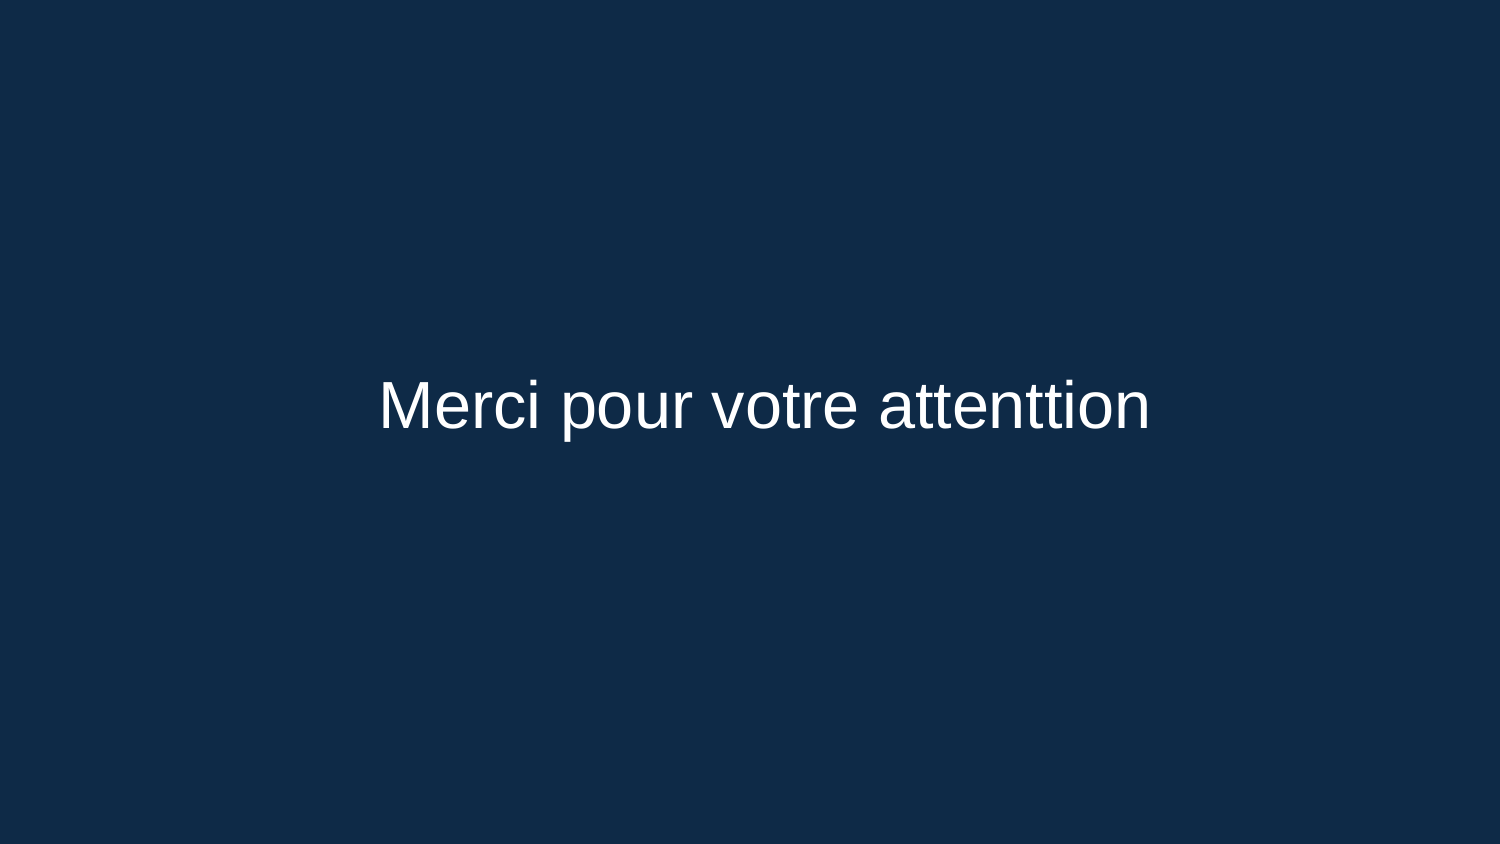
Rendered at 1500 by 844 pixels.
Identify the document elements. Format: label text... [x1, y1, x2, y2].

text_box Merci pour votre attenttion [363, 354, 1168, 450]
